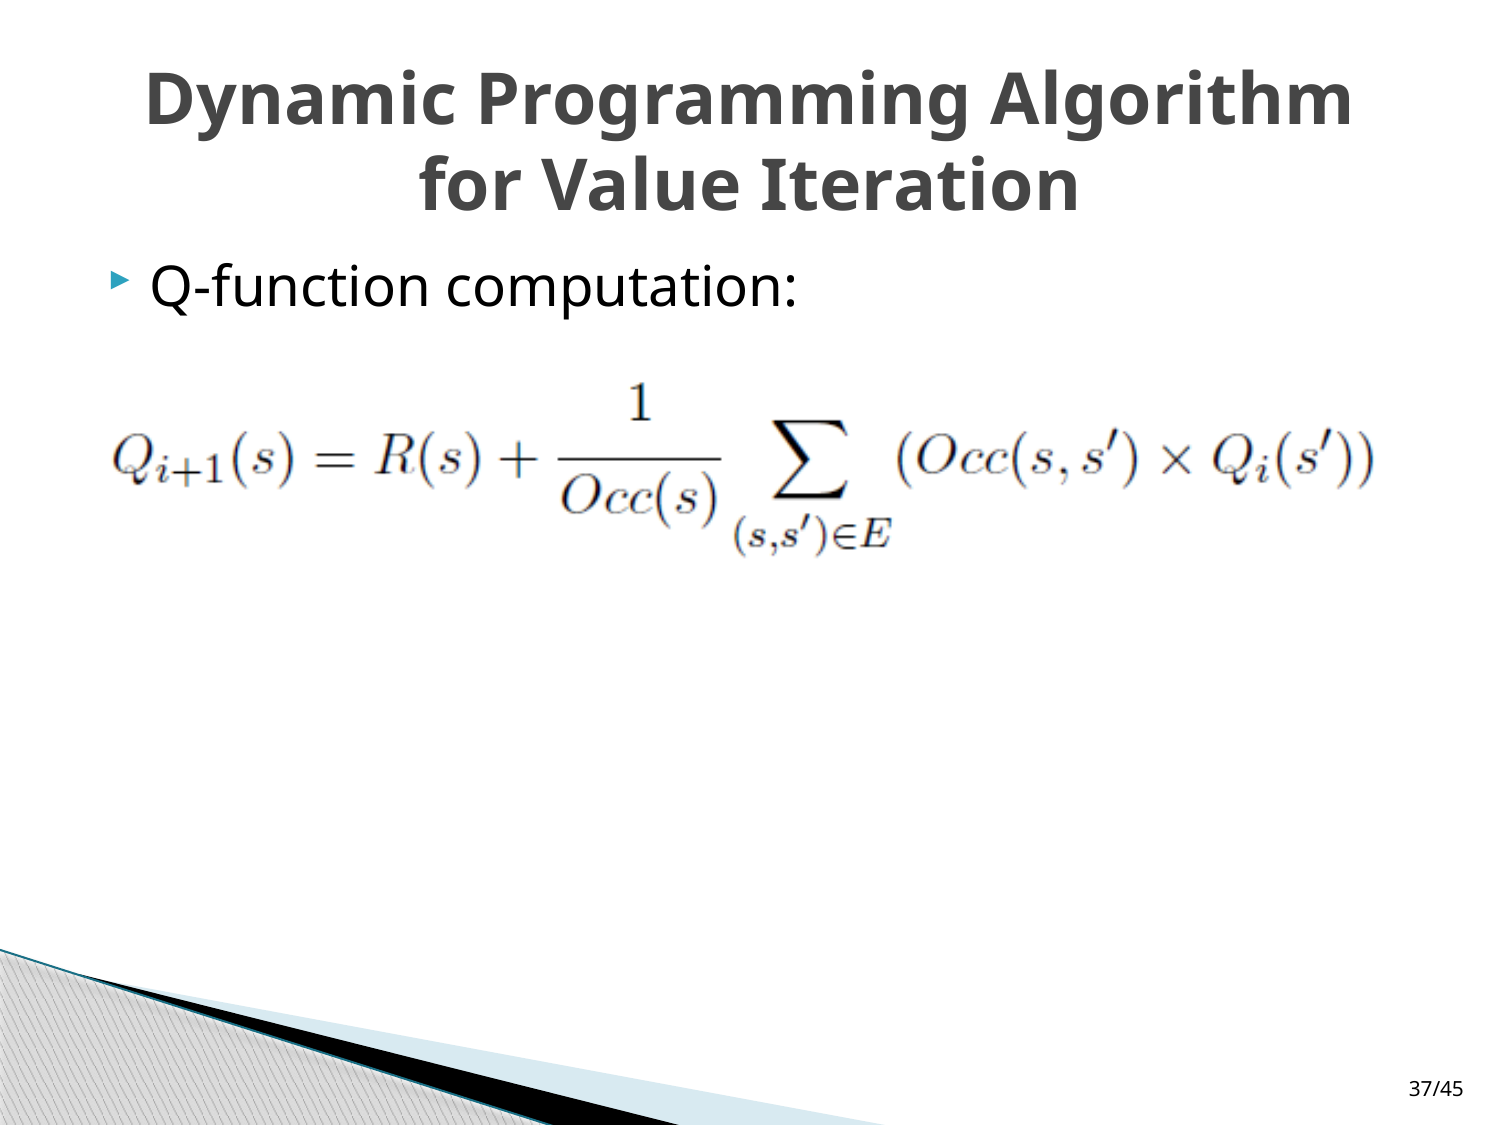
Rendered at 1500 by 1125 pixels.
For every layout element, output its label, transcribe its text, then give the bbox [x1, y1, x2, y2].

title Dynamic Programming Algorithm for Value Iteration [75, 45, 1425, 233]
slide_number 37/45 [1376, 1051, 1479, 1112]
list Q-function computation: [75, 243, 1425, 986]
picture [88, 361, 1402, 563]
